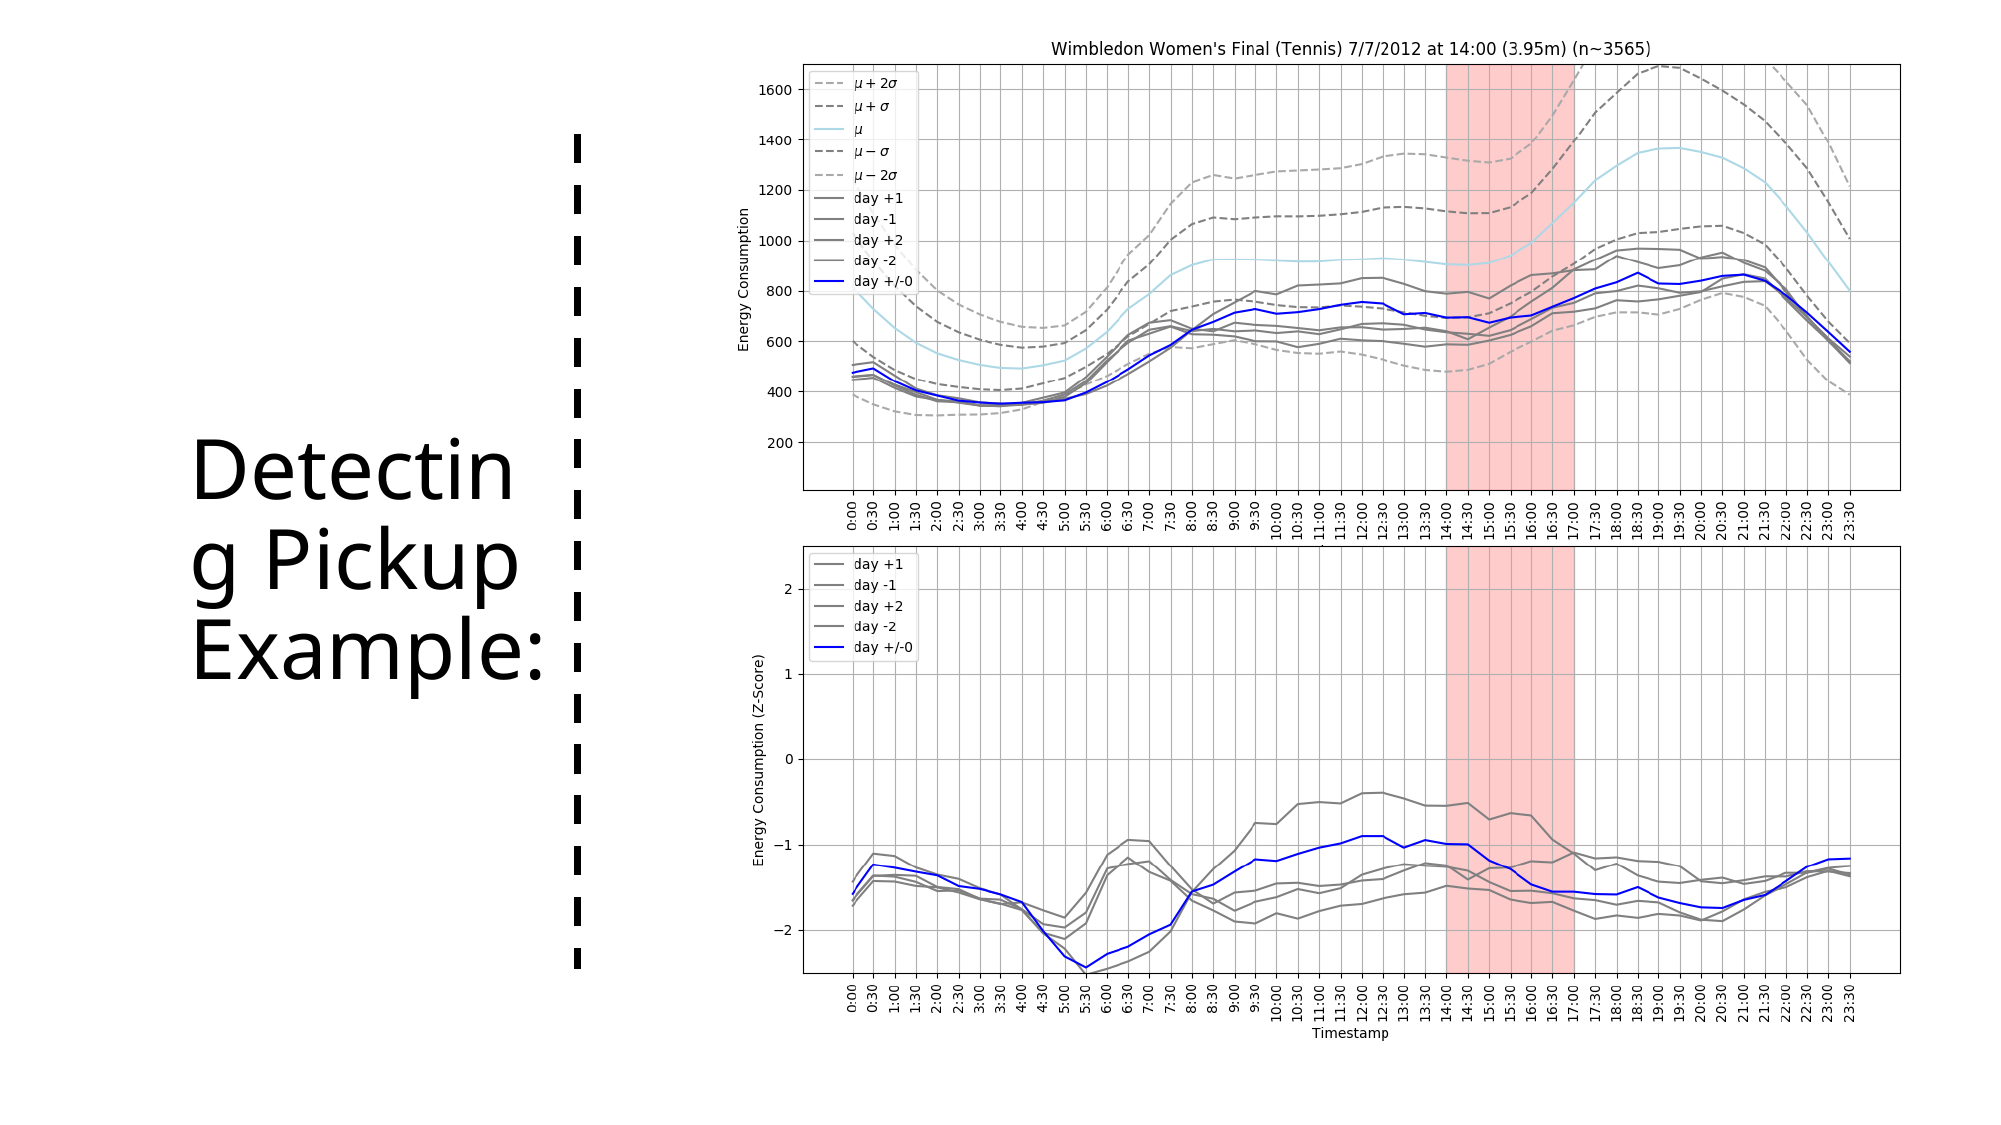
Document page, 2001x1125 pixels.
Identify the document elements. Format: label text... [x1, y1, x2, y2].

title Detecting Pickup Example: [174, 308, 577, 817]
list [723, 17, 1914, 1108]
